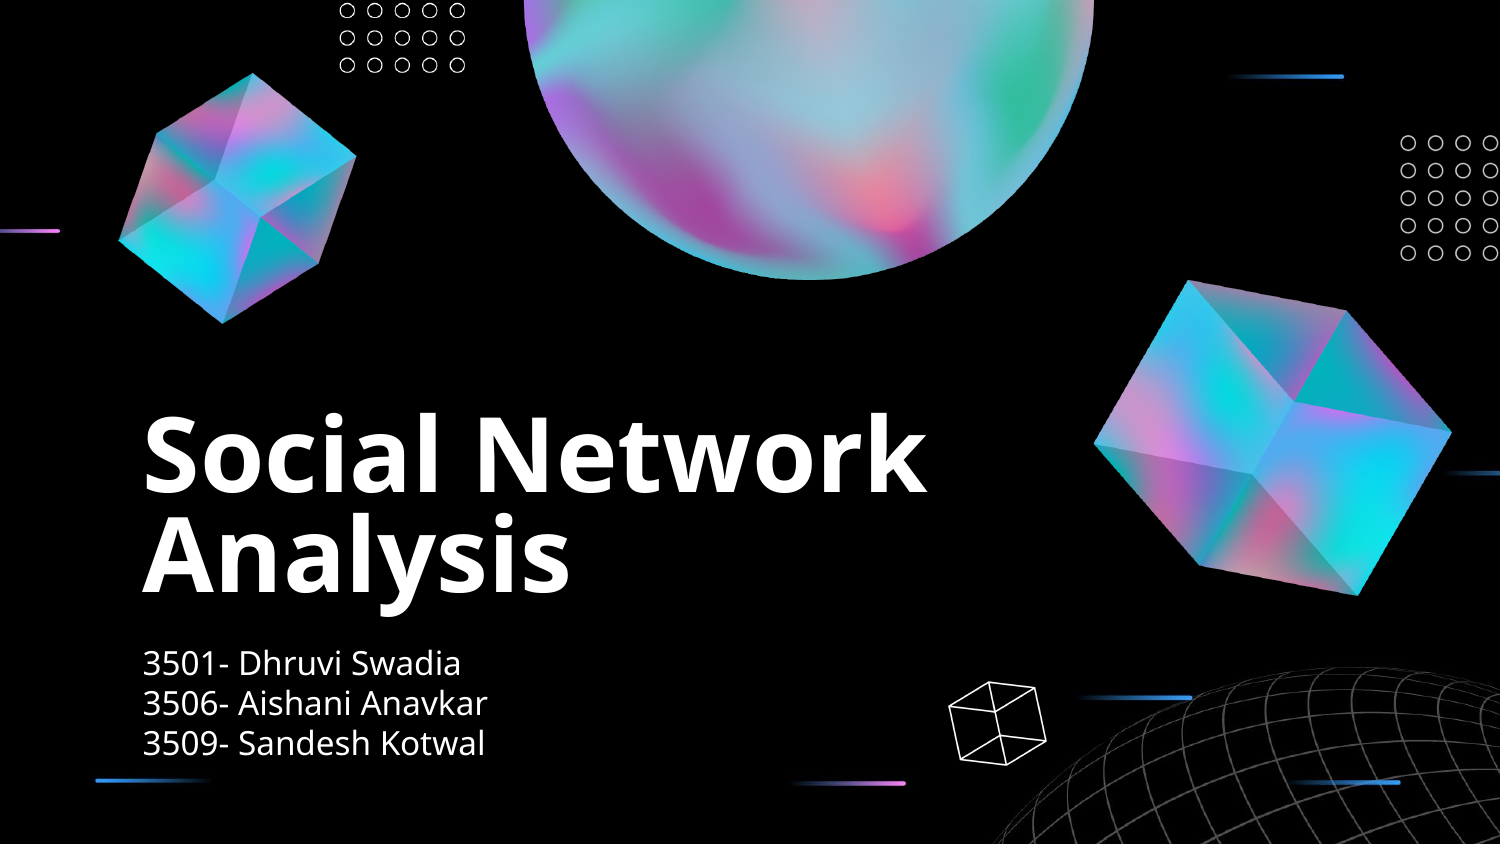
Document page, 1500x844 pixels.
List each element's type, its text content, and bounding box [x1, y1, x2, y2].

picture [0, 0, 1500, 844]
subtitle 3501- Dhruvi Swadia 3506- Aishani Anavkar 3509- Sandesh Kotwal [127, 627, 844, 692]
title Social Network Analysis [127, 365, 1150, 660]
